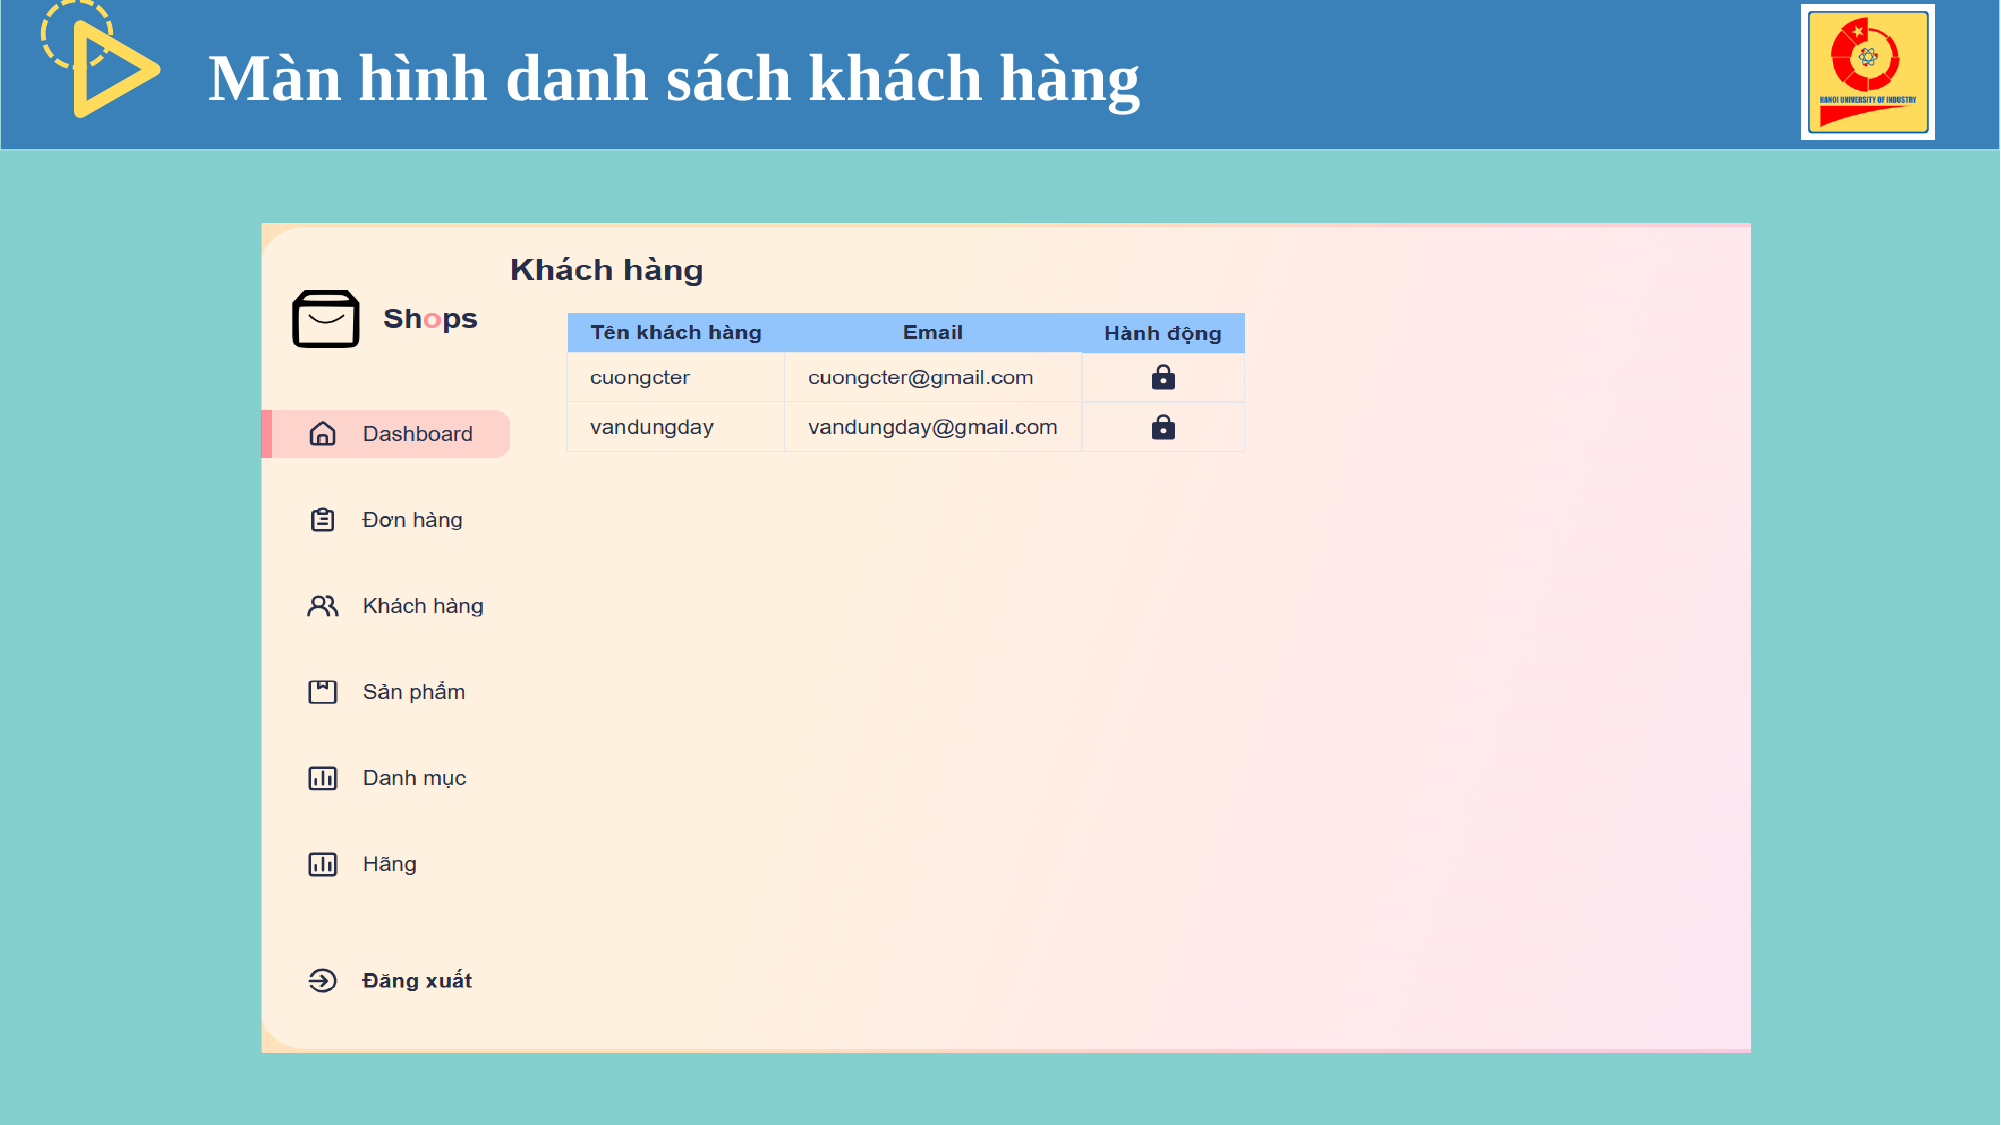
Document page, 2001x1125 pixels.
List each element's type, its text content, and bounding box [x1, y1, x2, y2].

text_box [41, 0, 113, 70]
picture [1801, 4, 1935, 140]
picture [261, 223, 1751, 1054]
text_box [78, 42, 157, 114]
text_box Màn hình danh sách khách hàng [193, 26, 1606, 122]
